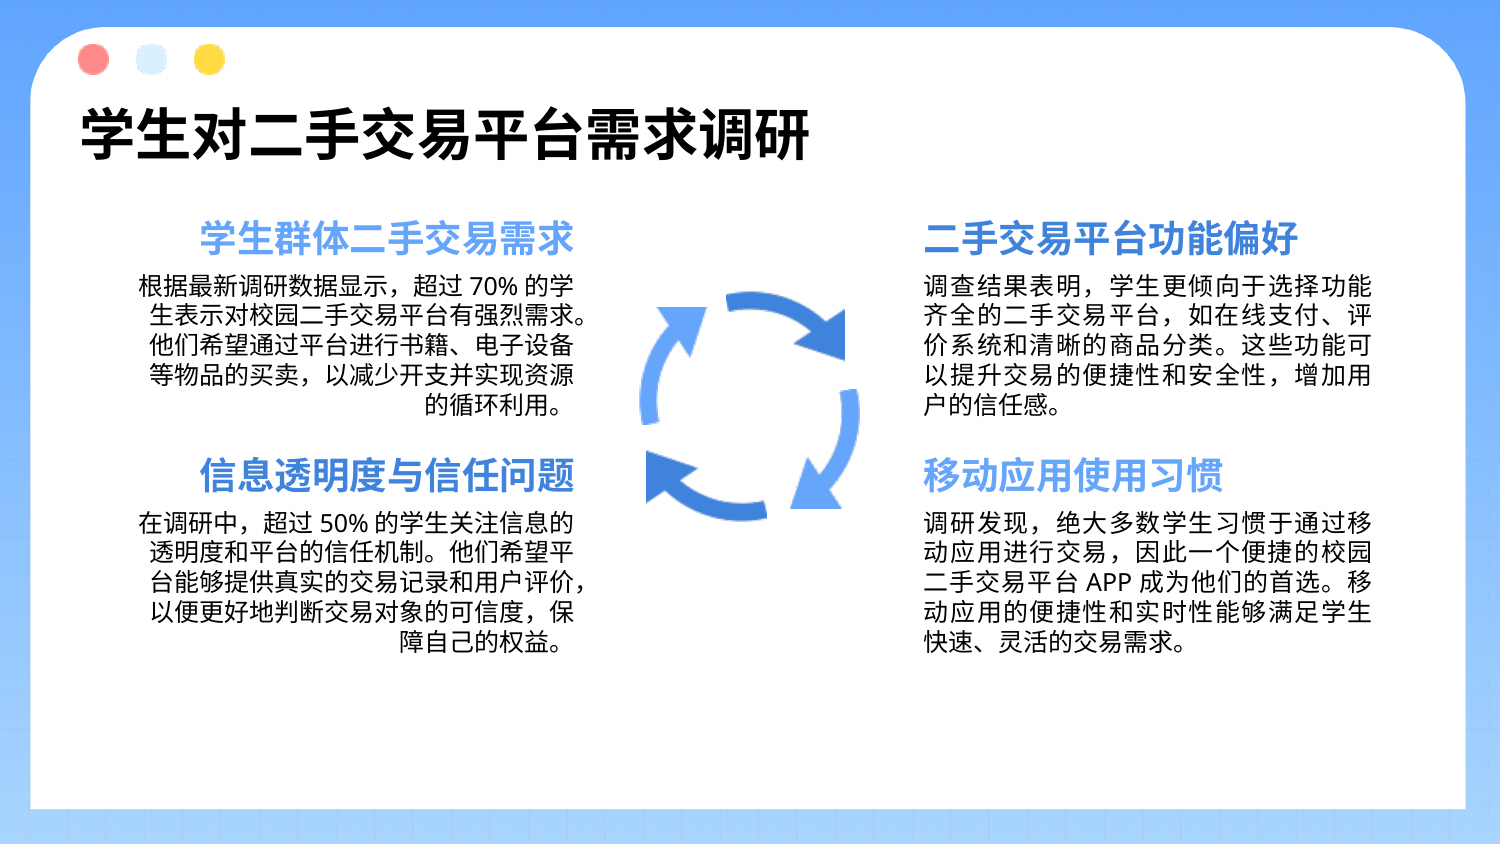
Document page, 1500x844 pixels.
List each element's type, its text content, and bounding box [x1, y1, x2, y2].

text_box 在调研中，超过50%的学生关注信息的透明度和平台的信任机制。他们希望平台能够提供真实的交易记录和用户评价，以便更好地判断交易对象的可信度，保障自己的权益。 [110, 491, 591, 673]
text_box 调研发现，绝大多数学生习惯于通过移动应用进行交易，因此一个便捷的校园二手交易平台APP成为他们的首选。移动应用的便捷性和实时性能够满足学生快速、灵活的交易需求。 [908, 491, 1389, 673]
text_box 根据最新调研数据显示，超过70%的学生表示对校园二手交易平台有强烈需求。他们希望通过平台进行书籍、电子设备等物品的买卖，以减少开支并实现资源的循环利用。 [110, 254, 591, 430]
text_box 信息透明度与信任问题 [110, 430, 591, 491]
picture [0, 0, 1500, 844]
text_box 二手交易平台功能偏好 [908, 193, 1389, 254]
text_box 移动应用使用习惯 [908, 430, 1389, 491]
text_box 学生对二手交易平台需求调研 [63, 74, 1438, 182]
text_box 学生群体二手交易需求 [110, 193, 591, 254]
text_box 调查结果表明，学生更倾向于选择功能齐全的二手交易平台，如在线支付、评价系统和清晰的商品分类。这些功能可以提升交易的便捷性和安全性，增加用户的信任感。 [908, 254, 1389, 430]
